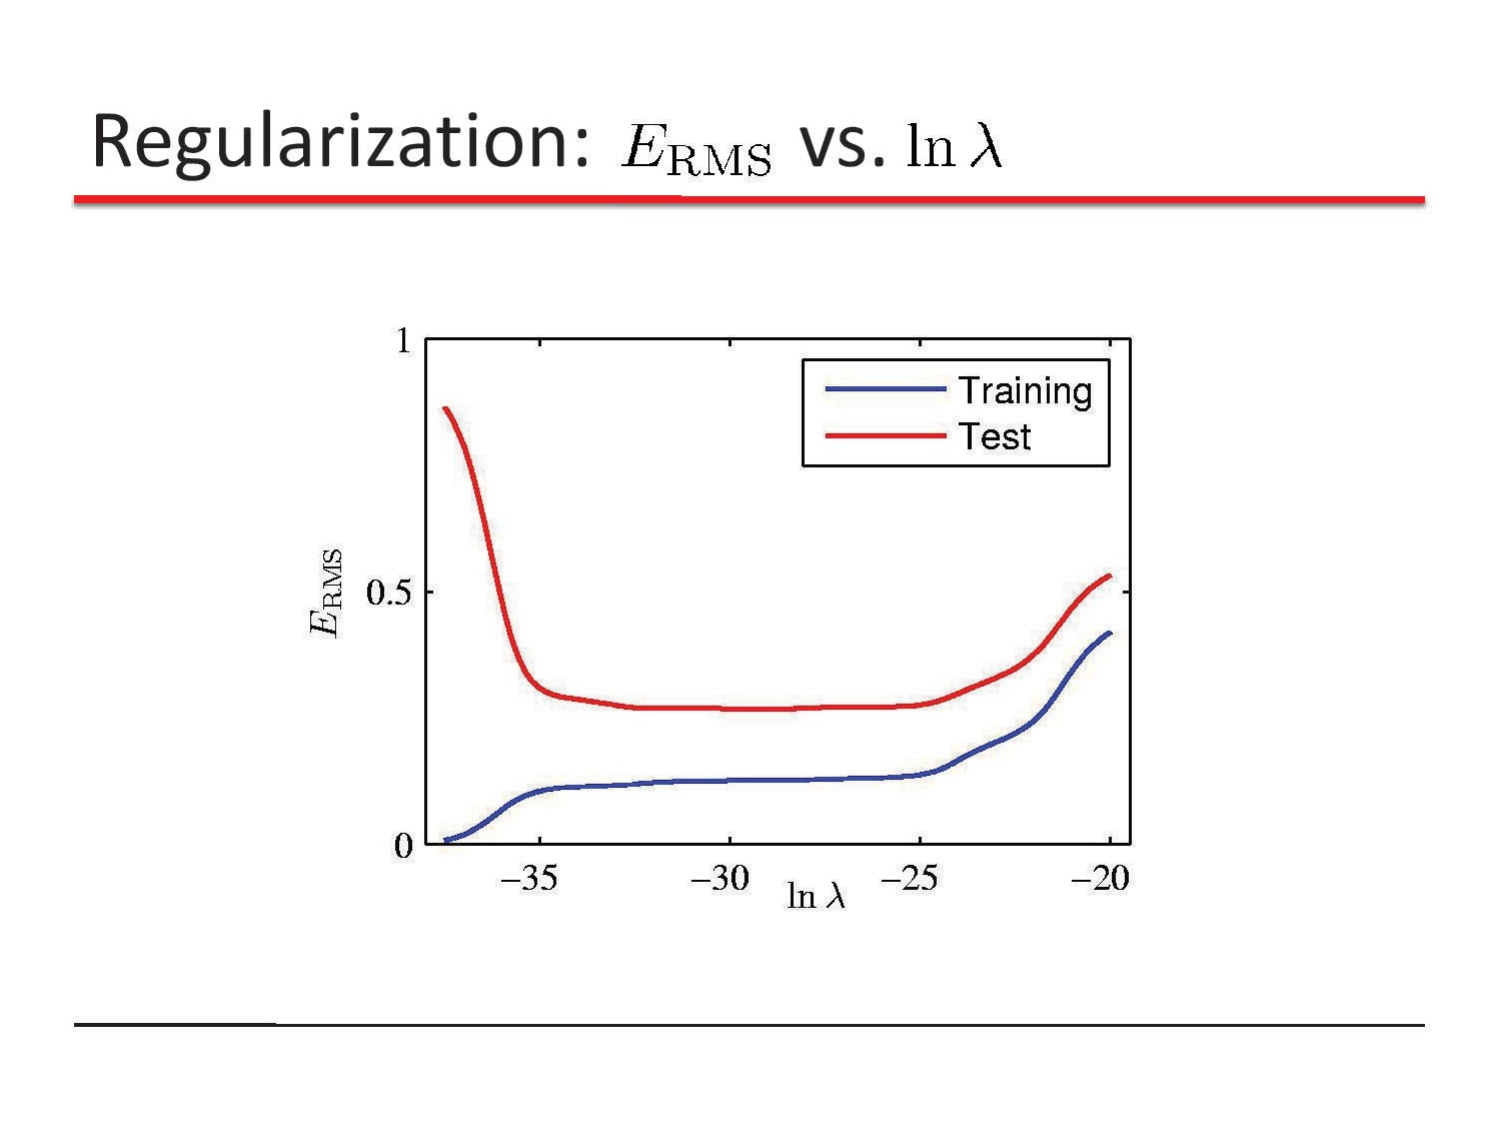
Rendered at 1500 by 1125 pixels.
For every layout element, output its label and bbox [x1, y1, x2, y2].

text_box [0, 0, 1500, 1125]
